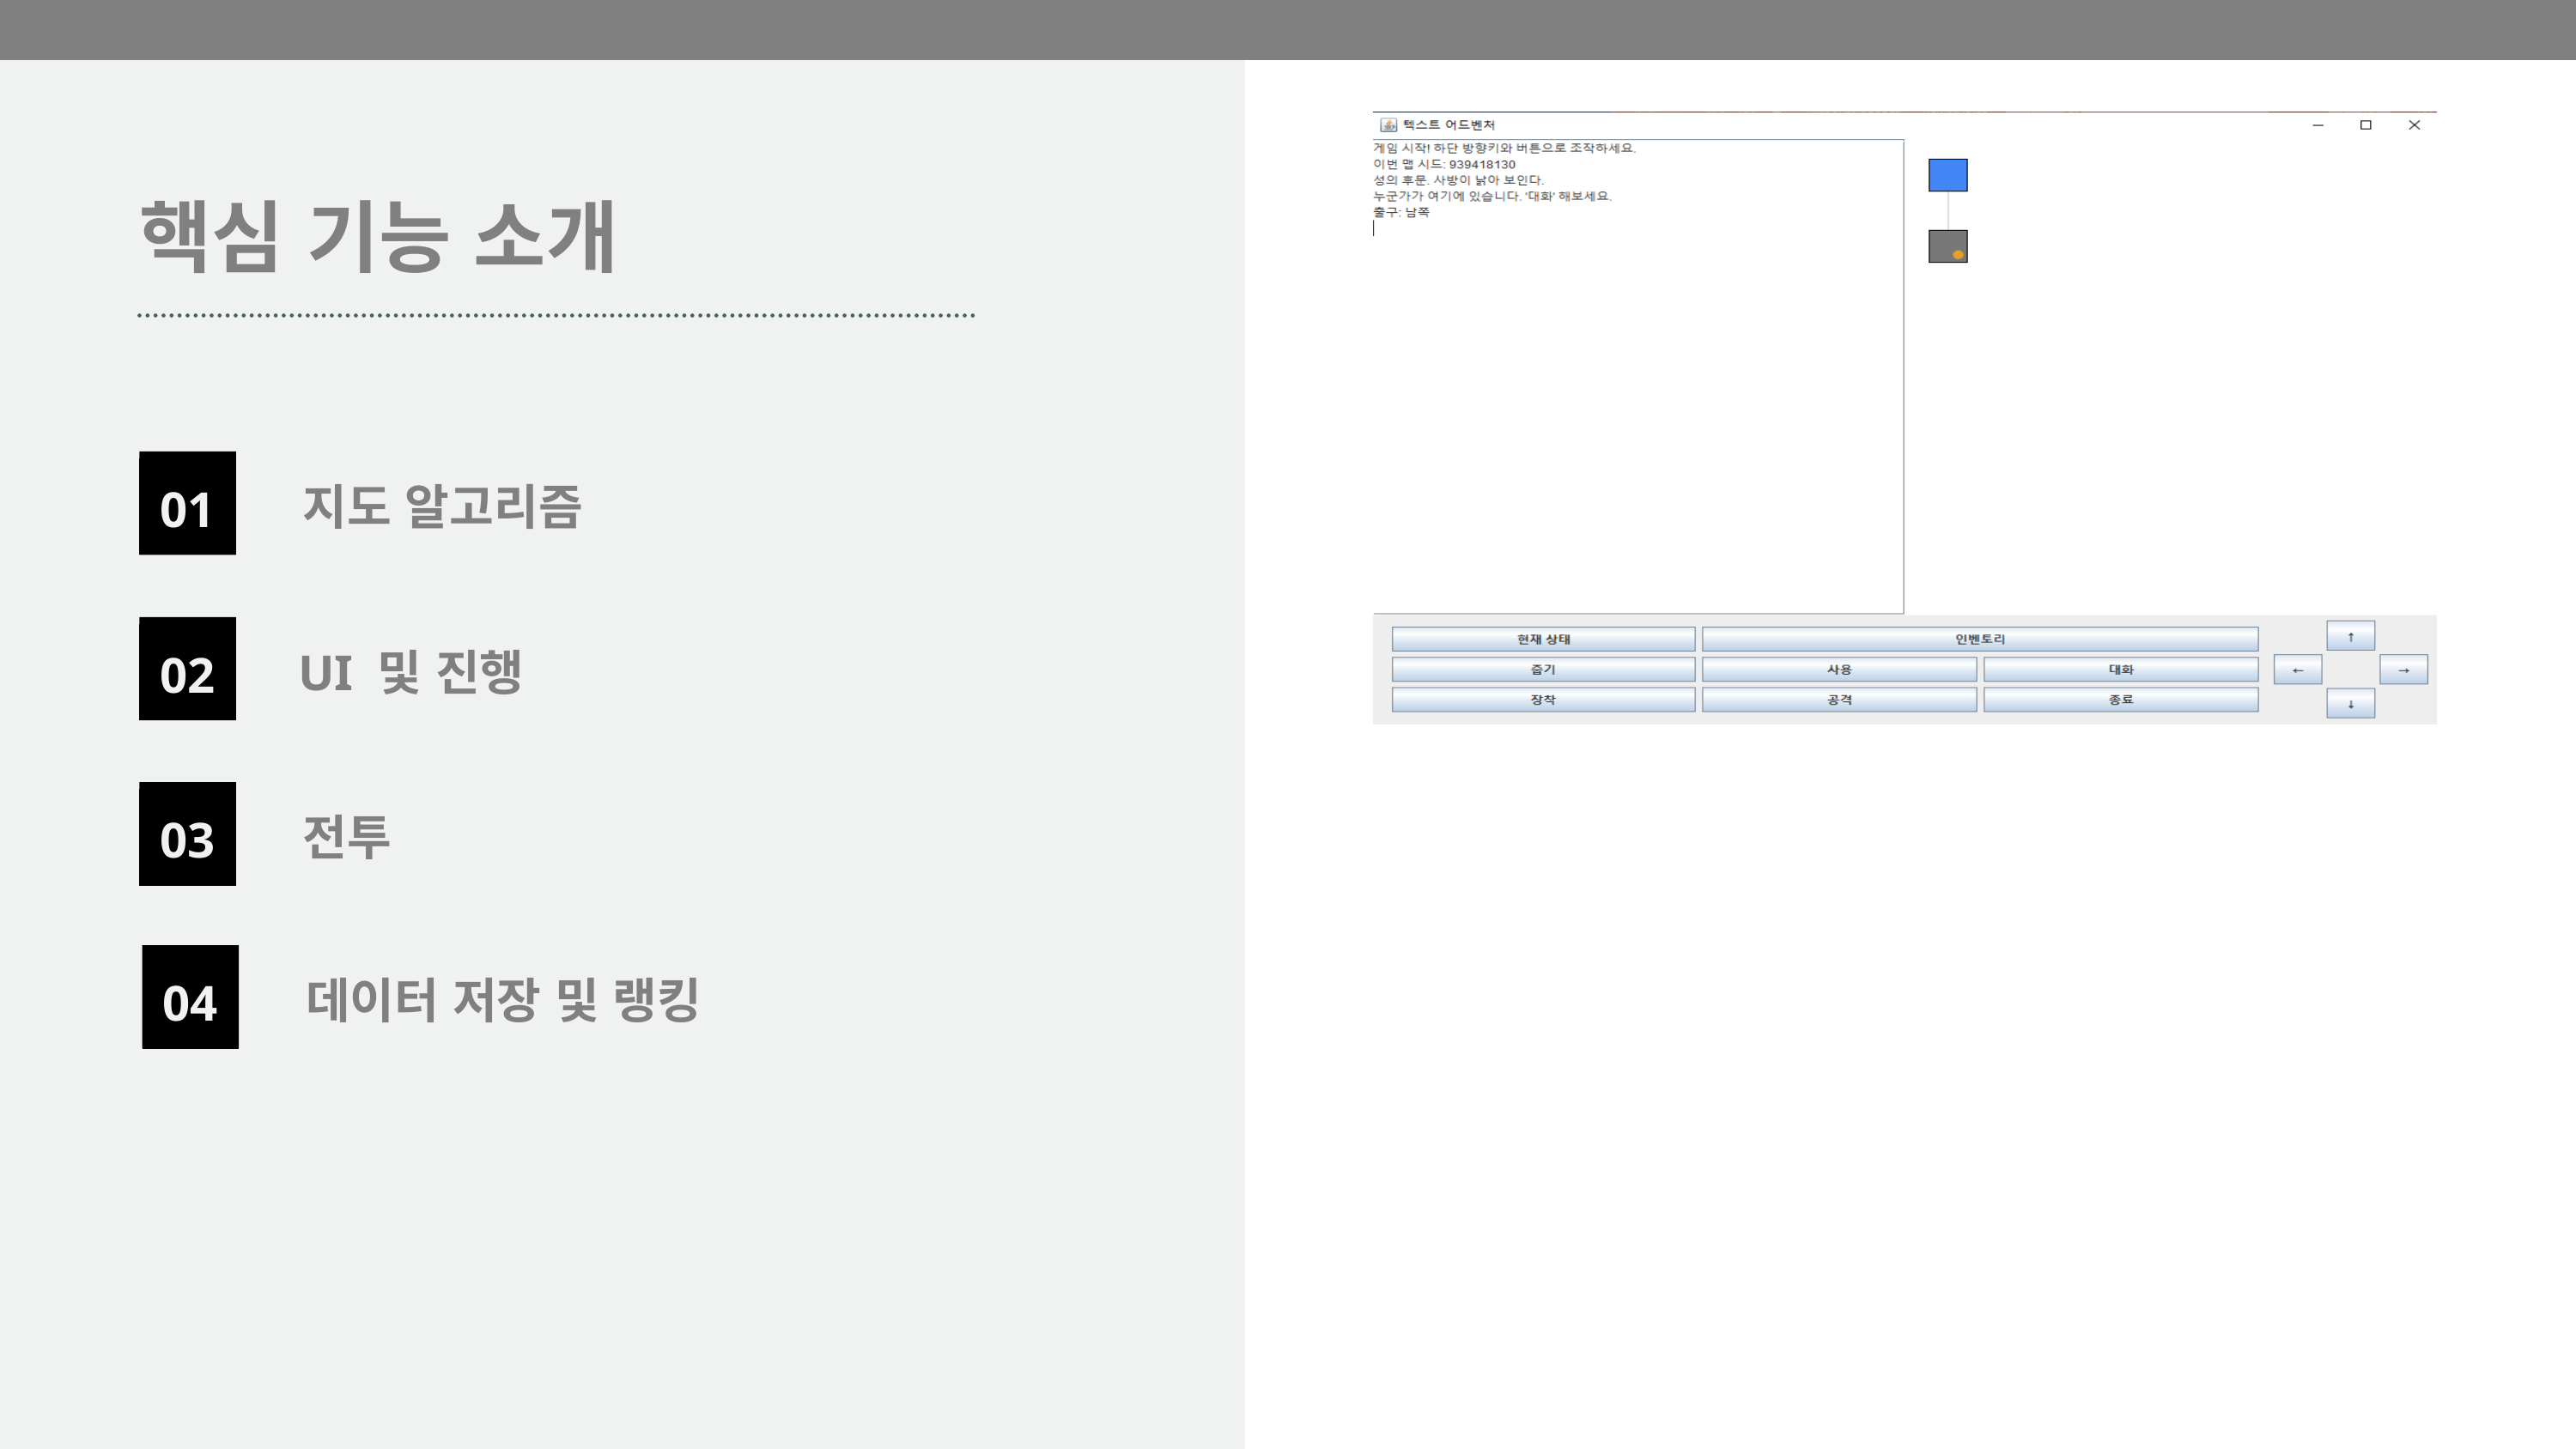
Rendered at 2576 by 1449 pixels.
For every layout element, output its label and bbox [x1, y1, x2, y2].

text_box [139, 623, 237, 721]
text_box [142, 951, 240, 1049]
text_box [139, 458, 237, 555]
text_box [0, 0, 2576, 1449]
picture [1373, 112, 2437, 724]
text_box [139, 788, 237, 886]
